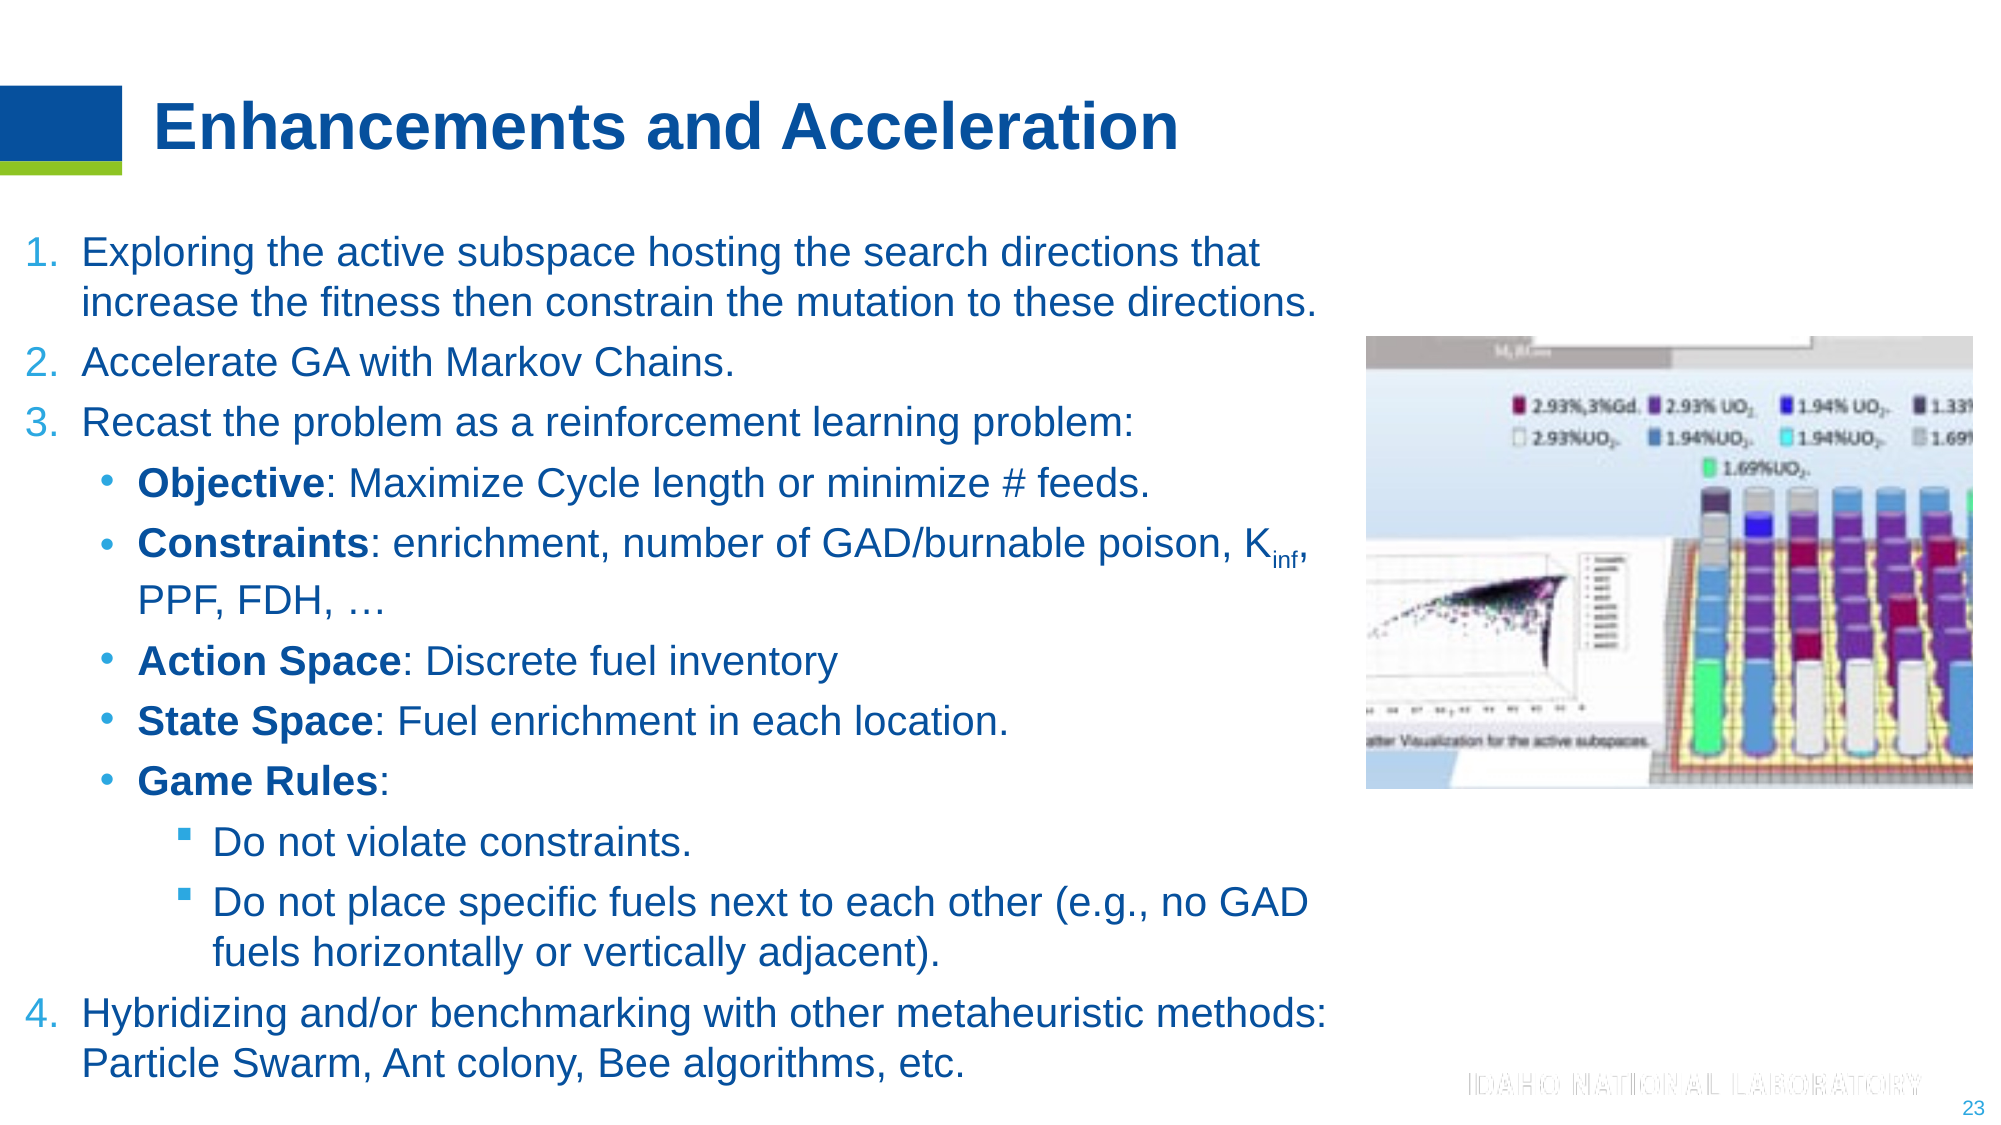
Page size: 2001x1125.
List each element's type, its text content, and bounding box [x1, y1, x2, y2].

list Exploring the active subspace hosting the search directions that increase the fitness then constrain the mutation to these directions. Accelerate GA with Markov Chains. Recast the problem as a reinforcement learning problem: Objective: Maximize Cycle length or minimize # feeds. Constraints: enrichment, number of GAD/burnable poison, Kinf, PPF, FDH, … Action Space: Discrete fuel inventory State Space: Fuel enrichment in each location. Game Rules: Do not violate constraints. Do not place specific fuels next to each other (e.g., no GAD fuels horizontally or vertically adjacent). Hybridizing and/or benchmarking with other metaheuristic methods: Particle Swarm, Ant colony, Bee algorithms, etc. [0, 224, 1350, 1097]
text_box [1365, 335, 1974, 790]
title Enhancements and Acceleration [153, 91, 1863, 174]
text_box 23 [1938, 1087, 2000, 1125]
